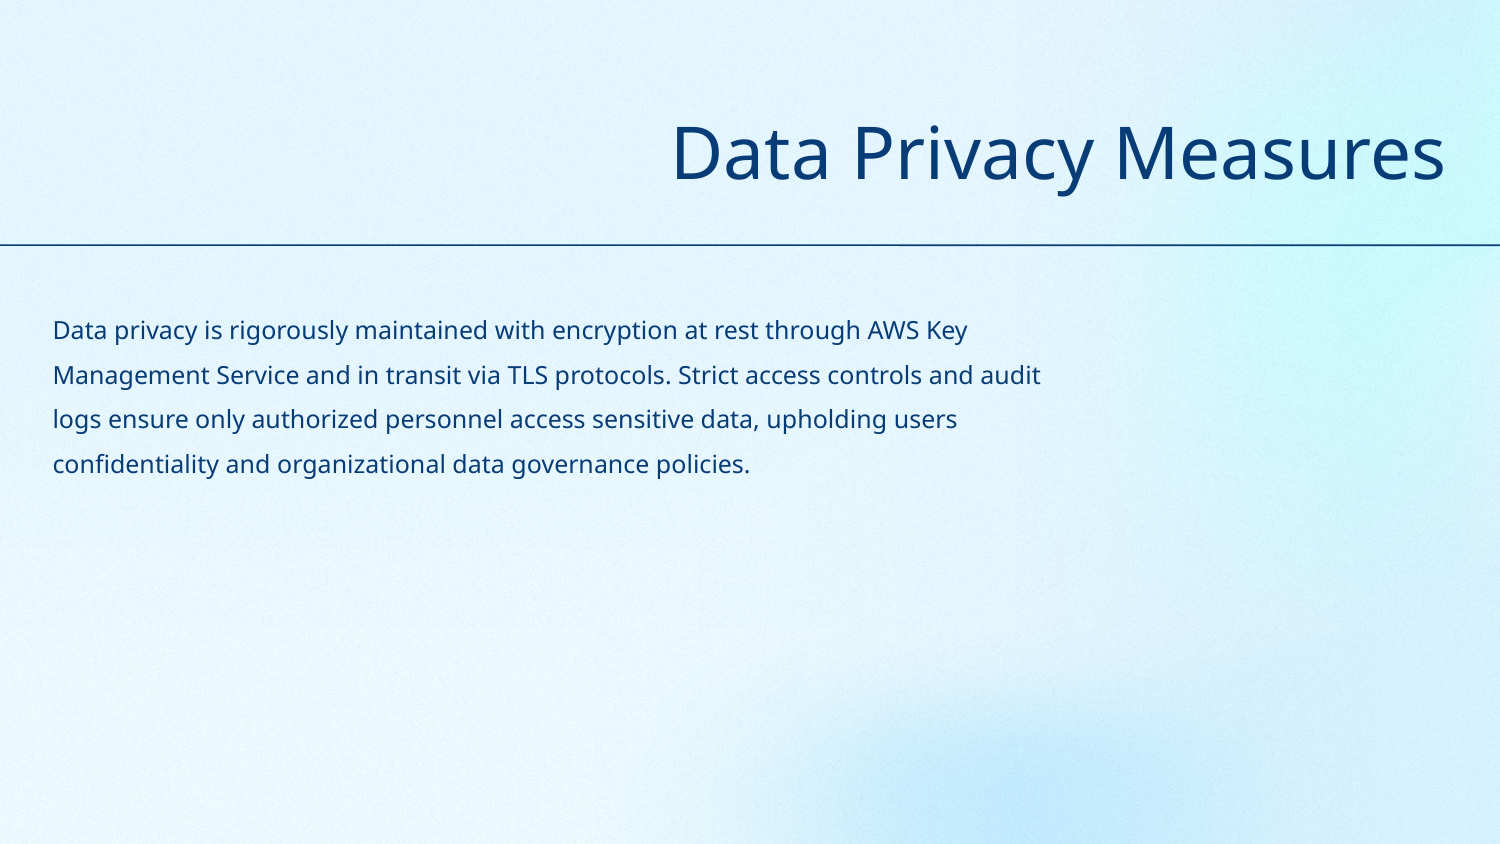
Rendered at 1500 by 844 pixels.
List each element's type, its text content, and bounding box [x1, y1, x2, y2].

picture [0, 246, 1500, 844]
title Data Privacy Measures [37, 37, 1463, 210]
picture [0, 0, 1500, 244]
subtitle Data privacy is rigorously maintained with encryption at rest through AWS Key Management Service and in transit via TLS protocols. Strict access controls and audit logs ensure only authorized personnel access sensitive data, upholding users confidentiality and organizational data governance policies. [37, 284, 1083, 807]
